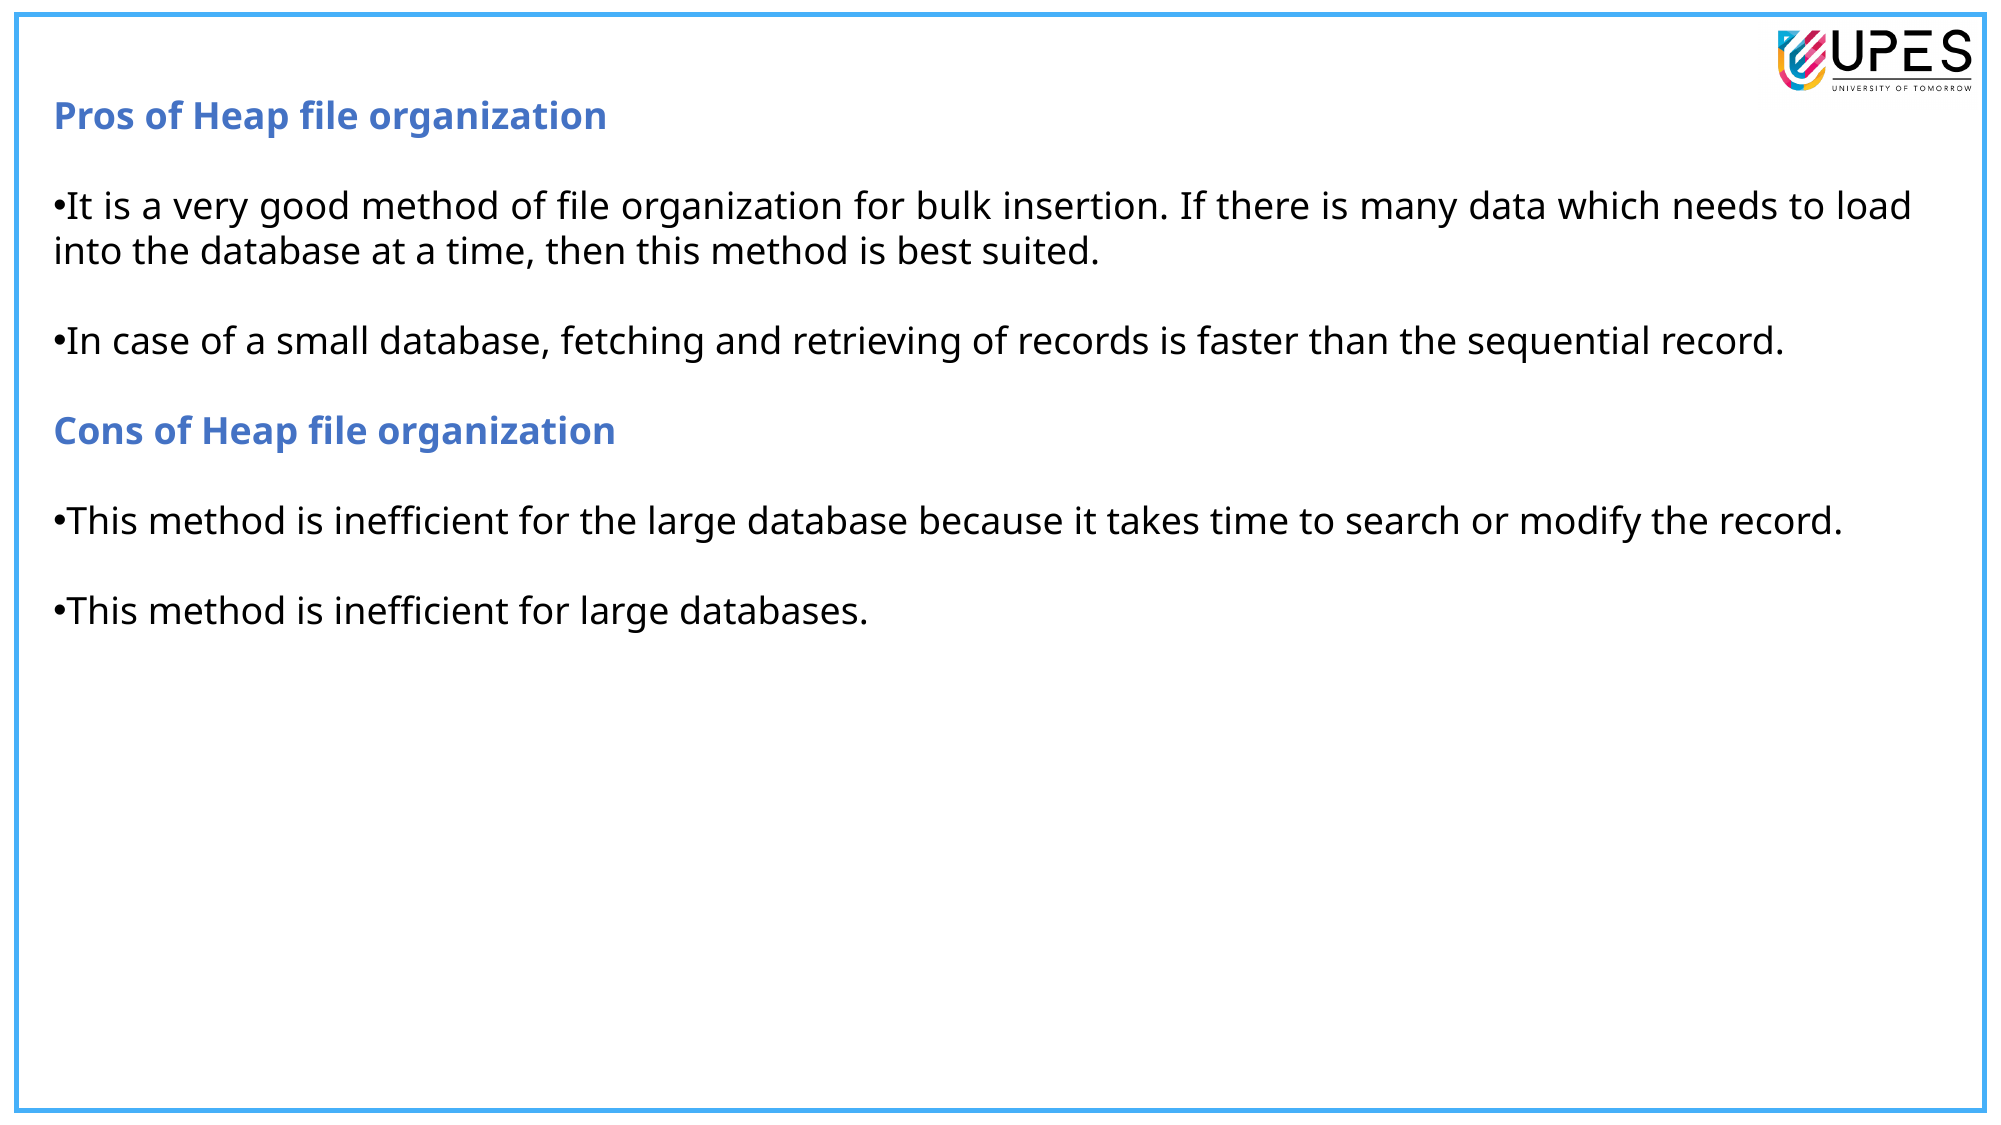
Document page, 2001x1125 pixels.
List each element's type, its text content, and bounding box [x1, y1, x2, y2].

picture [1758, 20, 1978, 110]
text_box Pros of Heap file organization It is a very good method of file organization for bulk insertion. If there is many data which needs to load into the database at a time, then this method is best suited. In case of a small database, fetching and retrieving of records is faster than the sequential record. Cons of Heap file organization This method is inefficient for the large database because it takes time to search or modify the record. This method is inefficient for large databases. [38, 84, 1930, 640]
